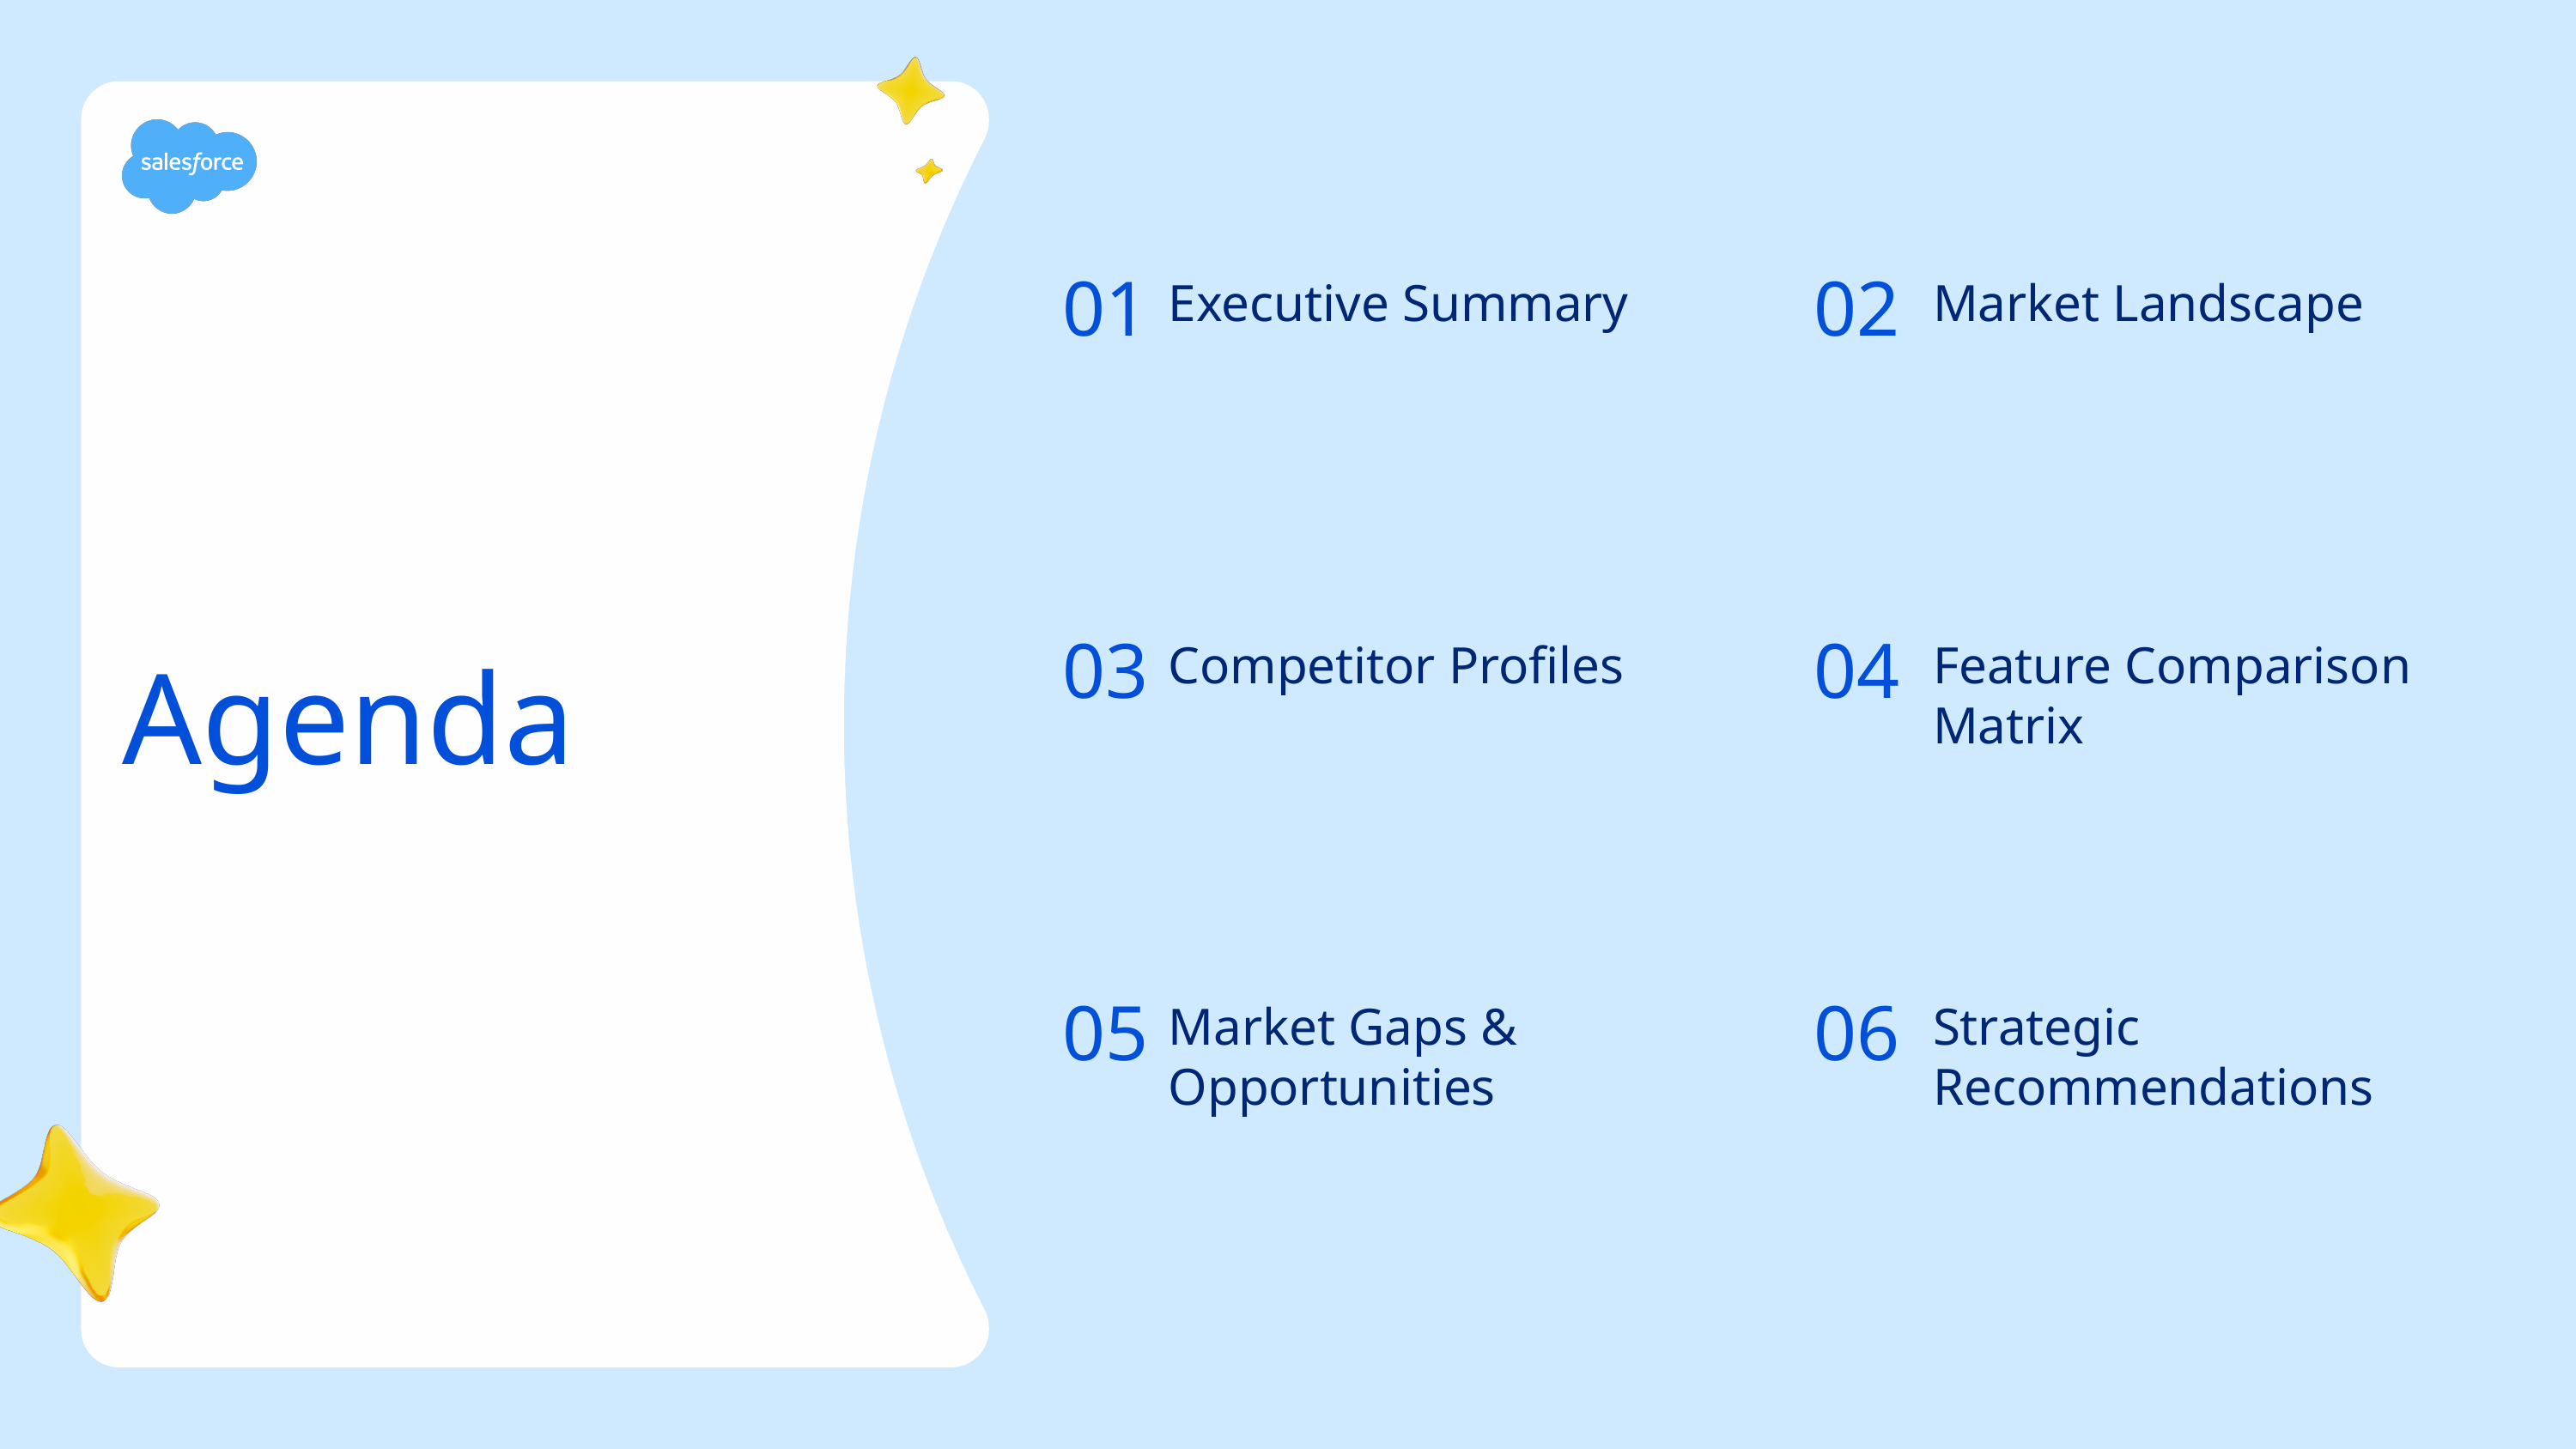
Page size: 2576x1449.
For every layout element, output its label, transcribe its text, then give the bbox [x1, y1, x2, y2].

text_box 01 [1062, 271, 1182, 435]
text_box Competitor Profiles [1168, 633, 1690, 917]
picture [0, 1113, 177, 1318]
text_box Feature Comparison Matrix [1932, 633, 2454, 917]
text_box 04 [1814, 633, 1933, 797]
text_box Executive Summary [1168, 271, 1690, 555]
text_box Market Gaps & Opportunities [1168, 995, 1690, 1279]
text_box 02 [1814, 271, 1933, 435]
text_box 06 [1814, 995, 1933, 1160]
picture [910, 153, 947, 189]
text_box 05 [1062, 995, 1182, 1160]
picture [863, 42, 958, 139]
picture [122, 119, 257, 214]
text_box Strategic Recommendations [1932, 995, 2454, 1279]
text_box Market Landscape [1932, 271, 2454, 555]
title Agenda [122, 504, 784, 944]
text_box 03 [1062, 633, 1182, 797]
